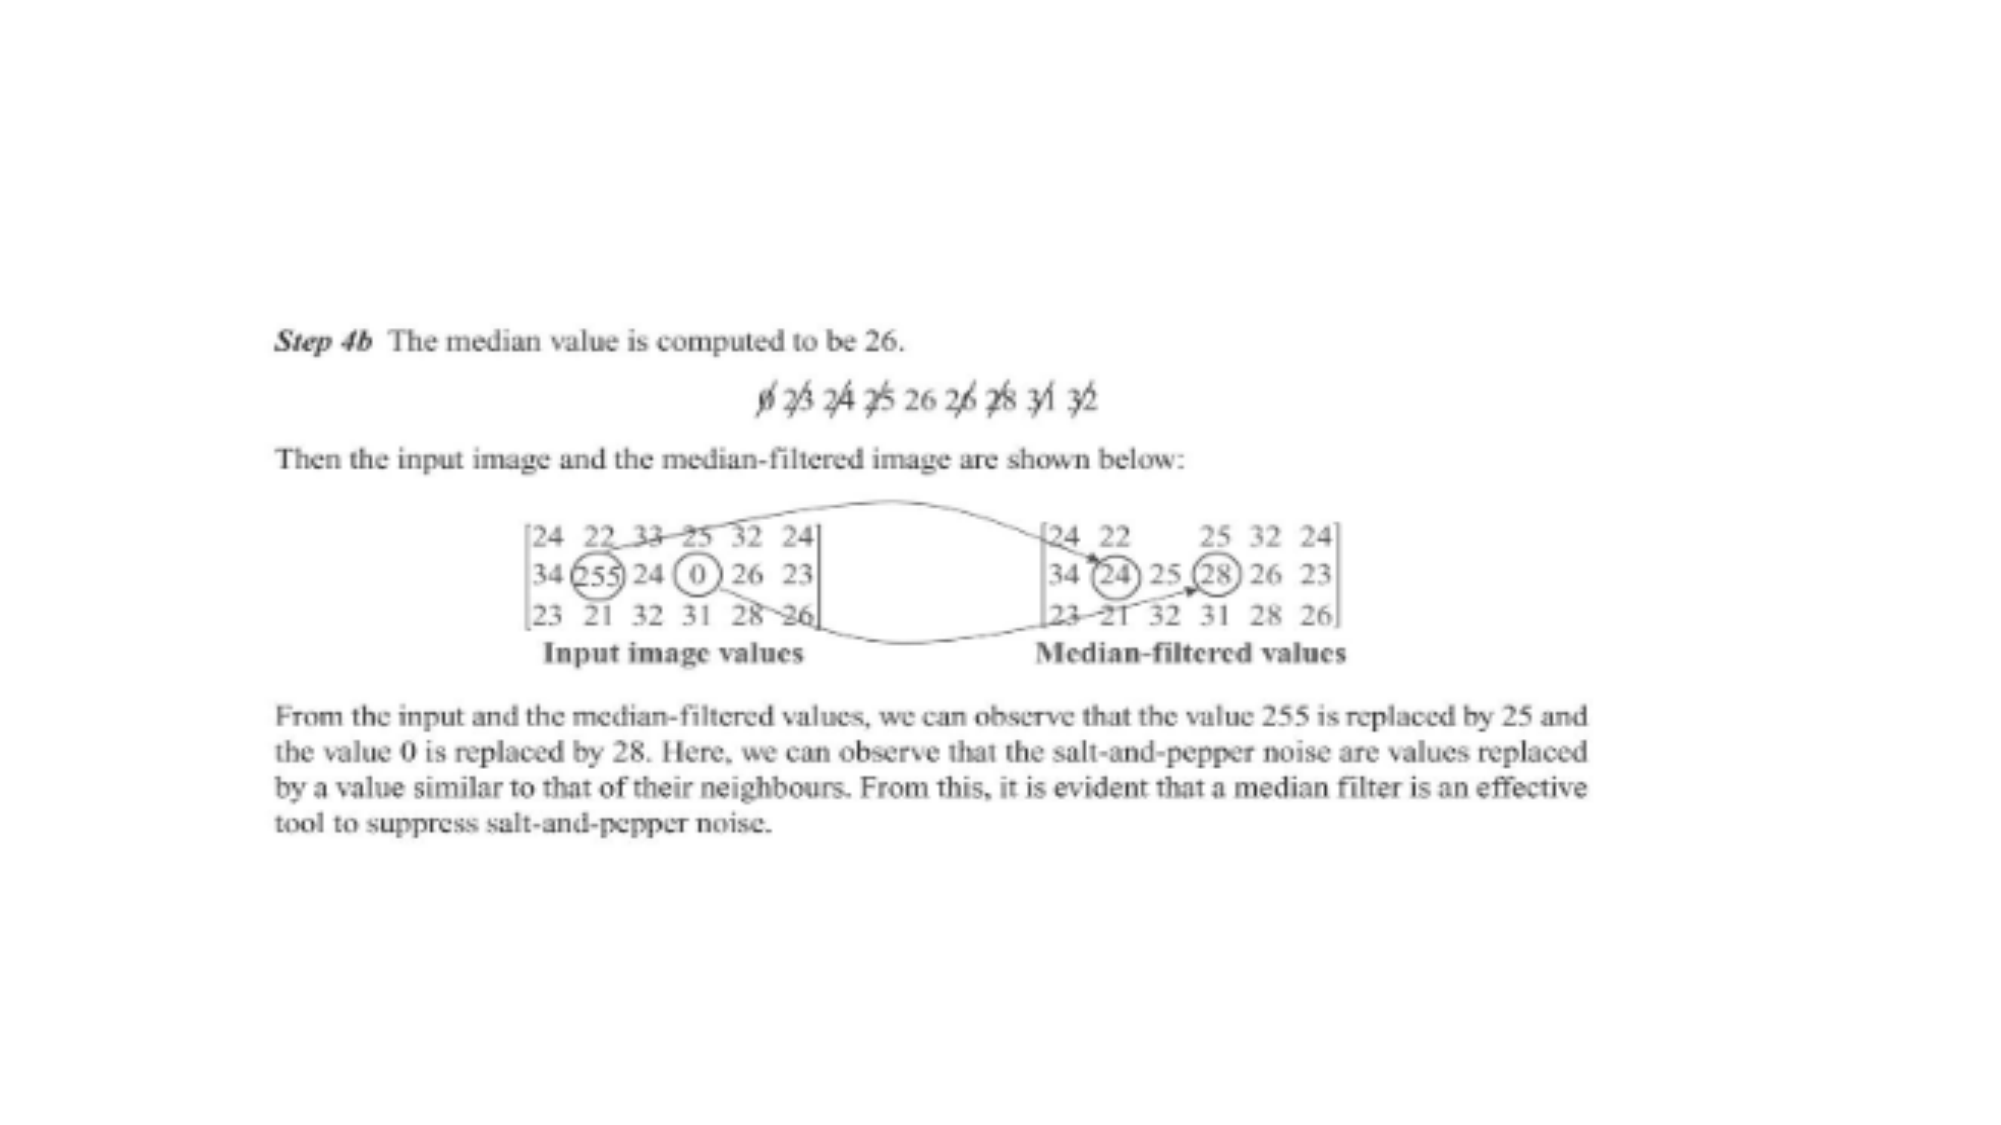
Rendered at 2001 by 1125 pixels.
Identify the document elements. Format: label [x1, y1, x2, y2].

list [193, 299, 1740, 864]
